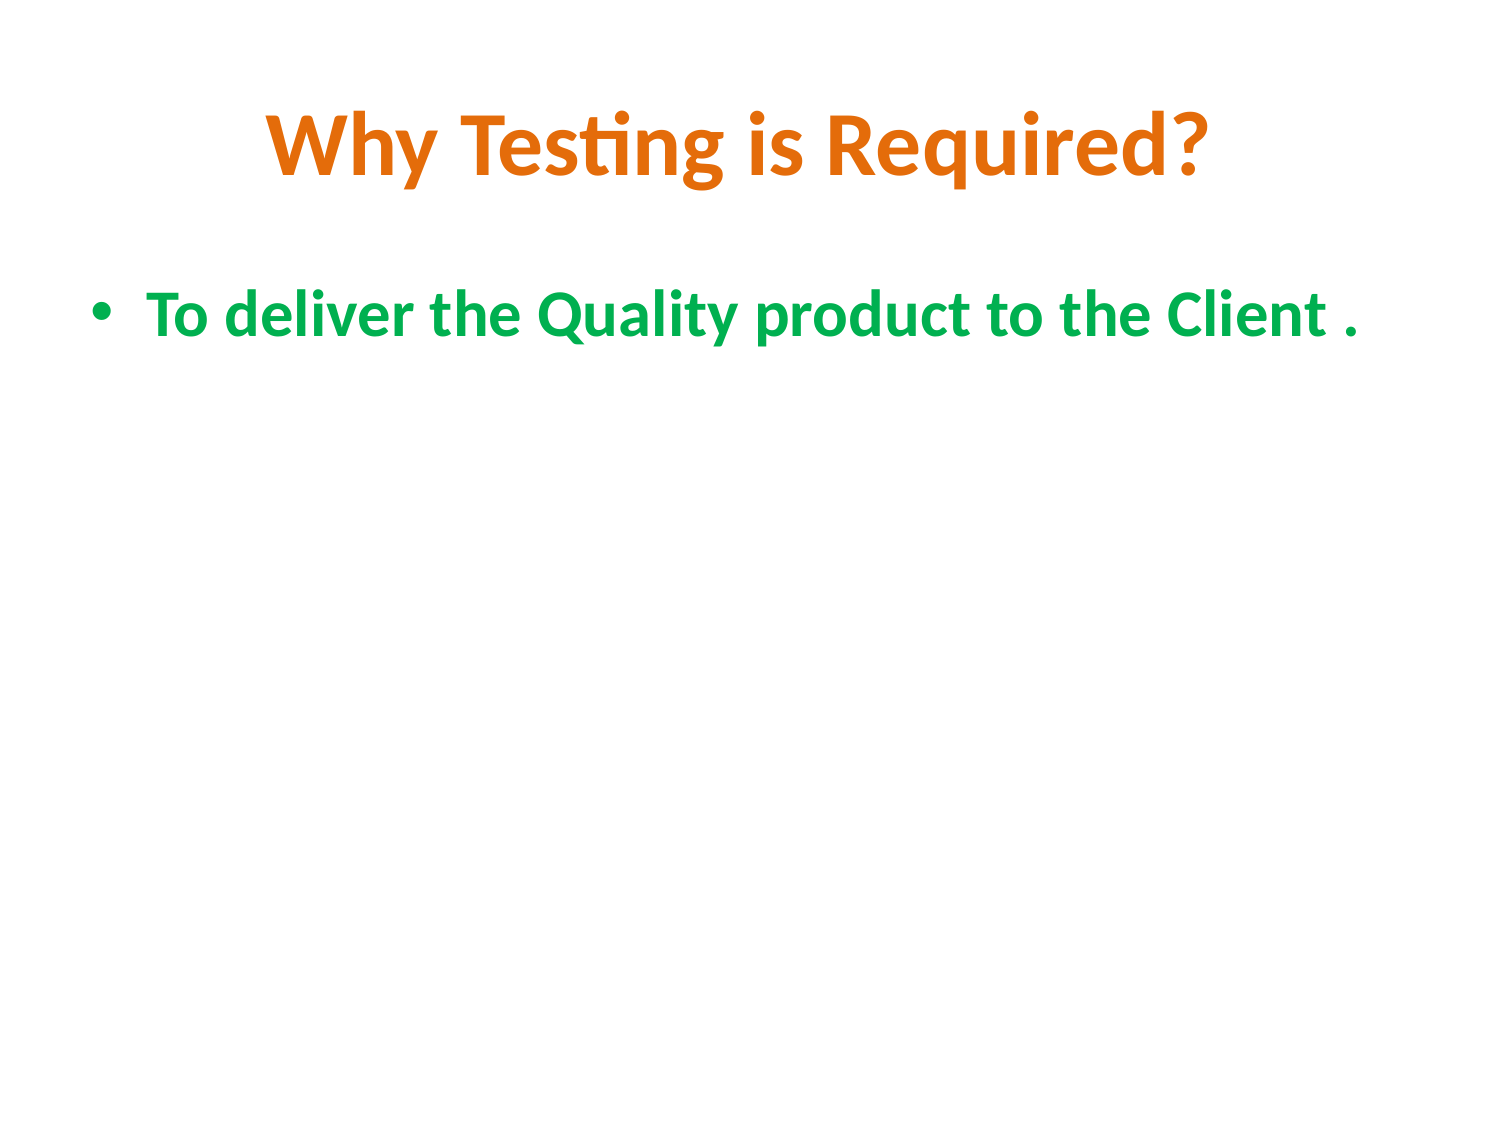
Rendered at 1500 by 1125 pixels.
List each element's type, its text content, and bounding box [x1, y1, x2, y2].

title Why Testing is Required? [75, 45, 1425, 233]
list To deliver the Quality product to the Client . [75, 262, 1425, 1005]
